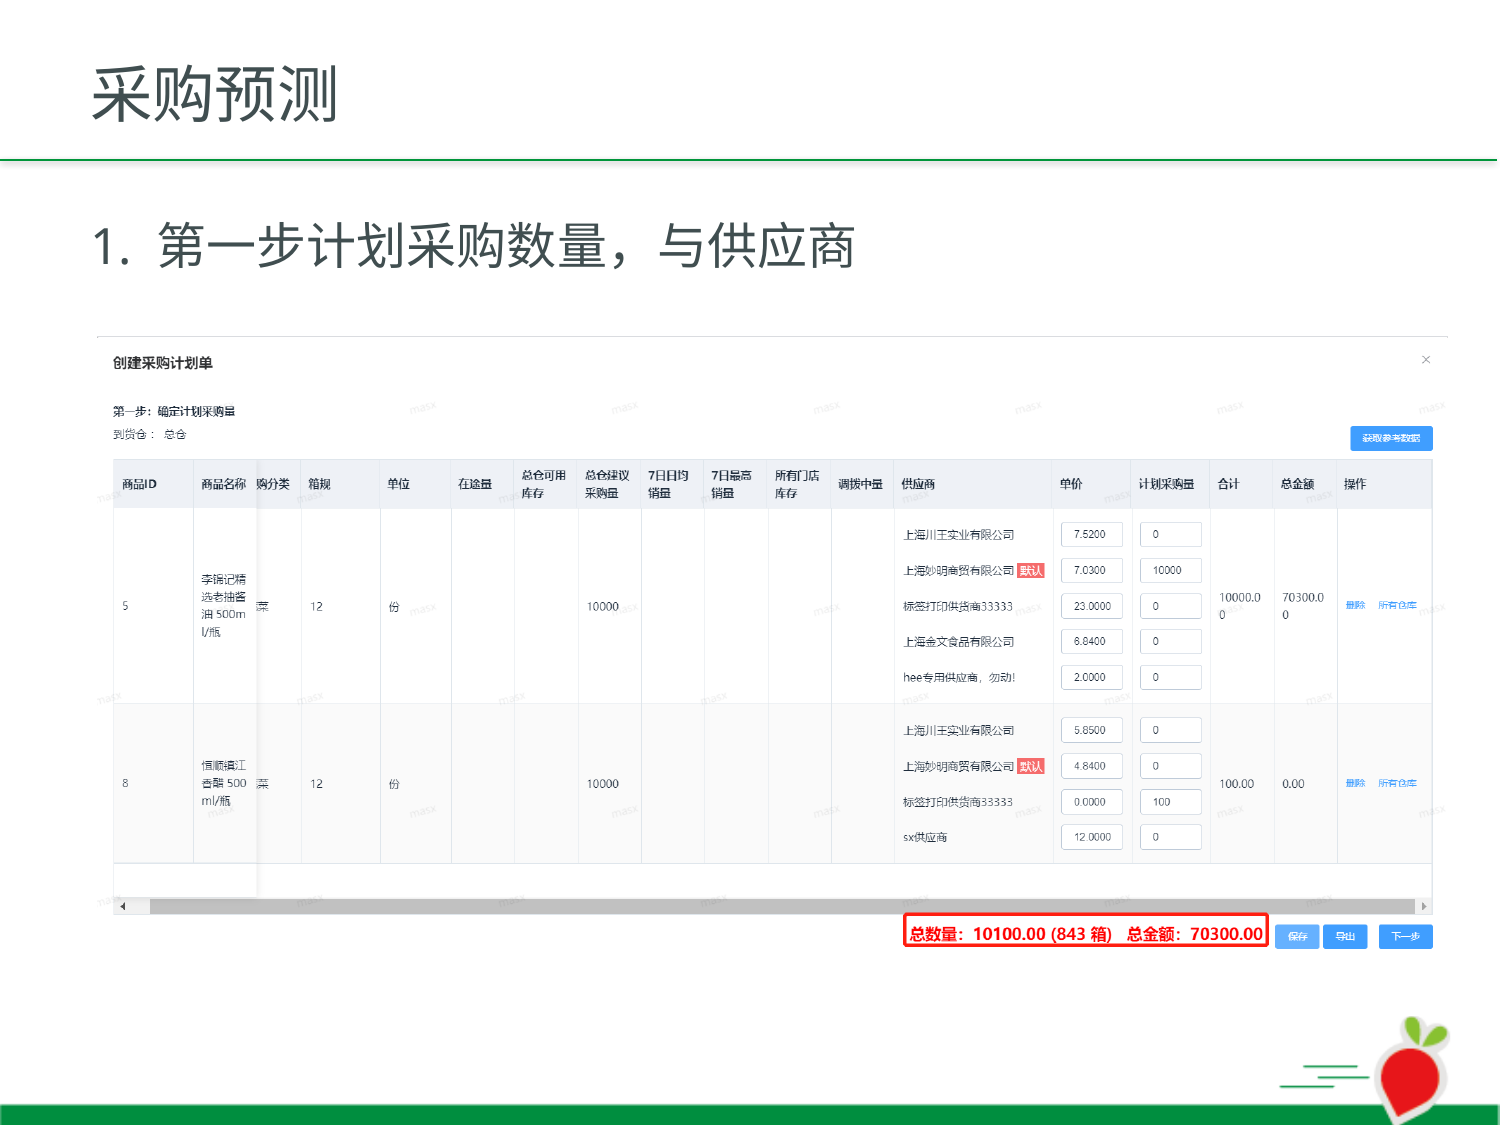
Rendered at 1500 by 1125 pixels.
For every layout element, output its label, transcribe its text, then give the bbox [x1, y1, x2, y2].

title 采购预测 [75, 41, 1054, 143]
picture [97, 334, 1448, 955]
picture [0, 1016, 1500, 1125]
list 1. 第一步计划采购数量，与供应商 [75, 206, 1425, 965]
